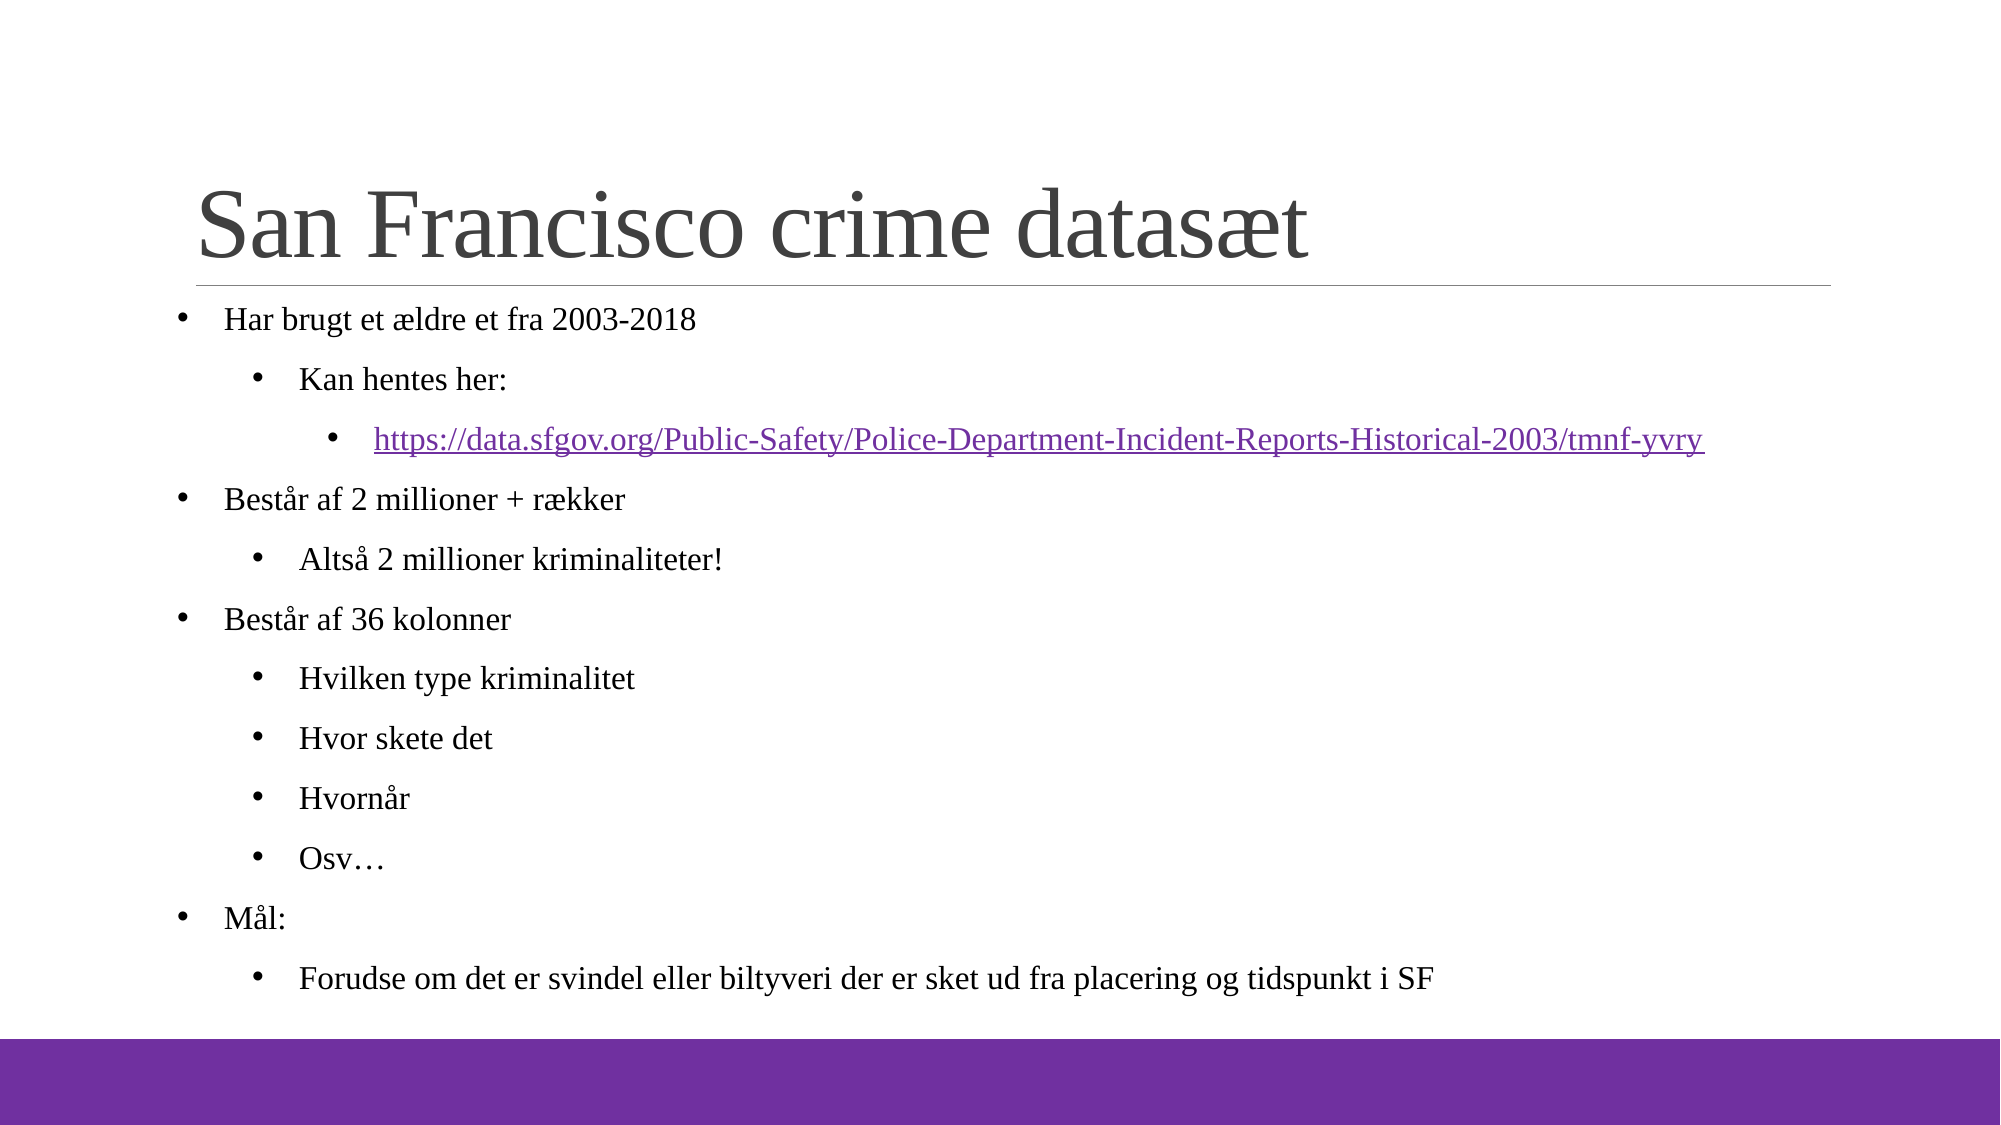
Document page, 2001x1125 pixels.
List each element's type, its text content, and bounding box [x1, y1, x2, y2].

text_box Har brugt et ældre et fra 2003-2018 Kan hentes her: https://data.sfgov.org/Public-Safety/Police-Department-Incident-Reports-Historical-2003/tmnf-yvry Består af 2 millioner + rækker Altså 2 millioner kriminaliteter! Består af 36 kolonner Hvilken type kriminalitet Hvor skete det Hvornår Osv… Mål: Forudse om det er svindel eller biltyveri der er sket ud fra placering og tidspunkt i SF [162, 269, 1838, 1004]
title San Francisco crime datasæt [180, 47, 1830, 269]
